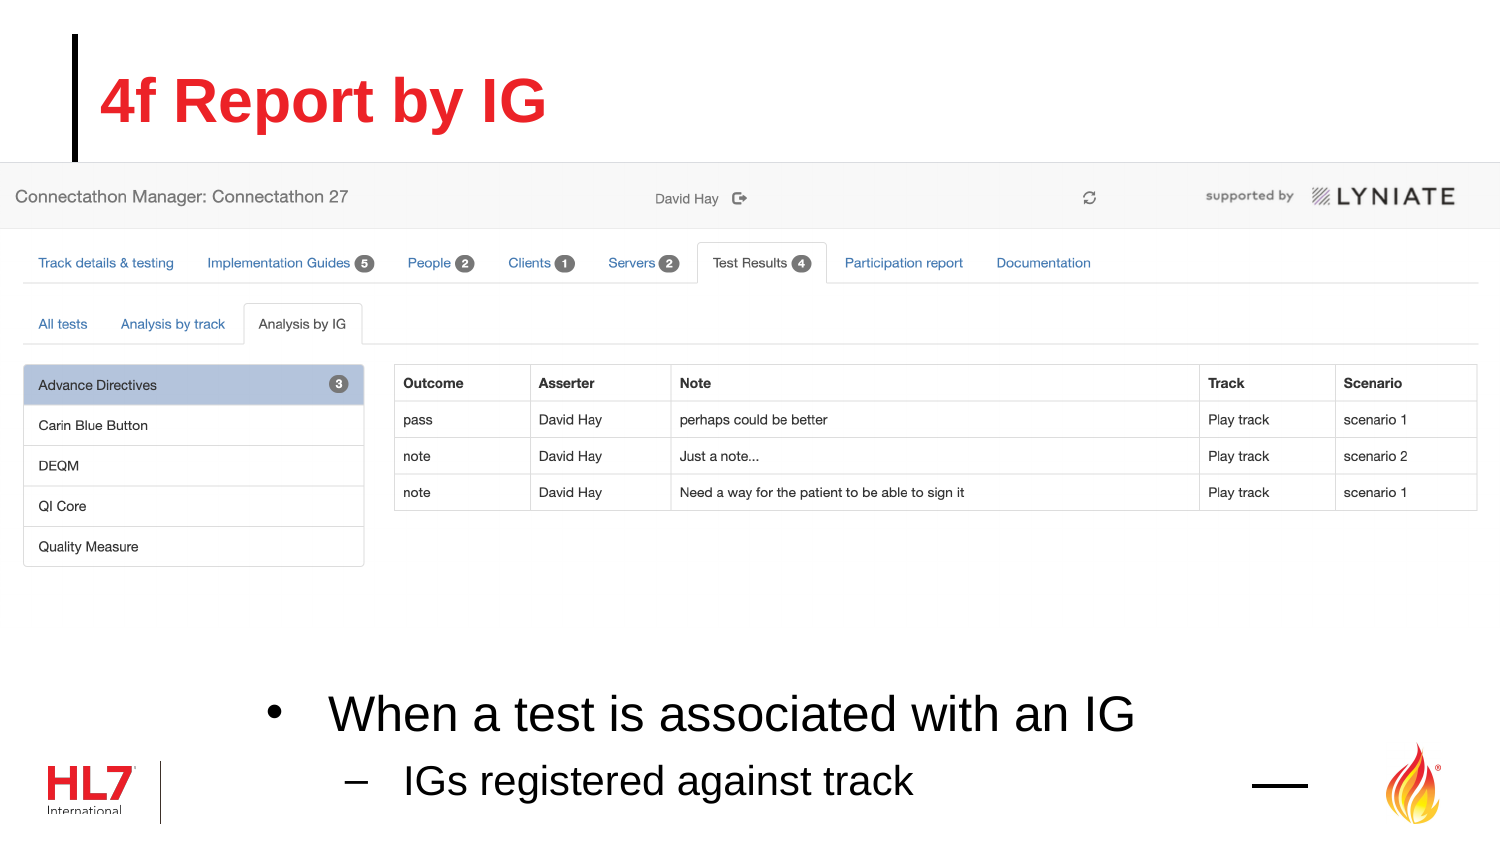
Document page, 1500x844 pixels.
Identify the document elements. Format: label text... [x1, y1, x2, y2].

picture [0, 161, 1500, 628]
title 4f Report by IG [100, 33, 1451, 160]
picture [48, 766, 136, 814]
list When a test is associated with an IG IGs registered against track [253, 681, 1500, 844]
